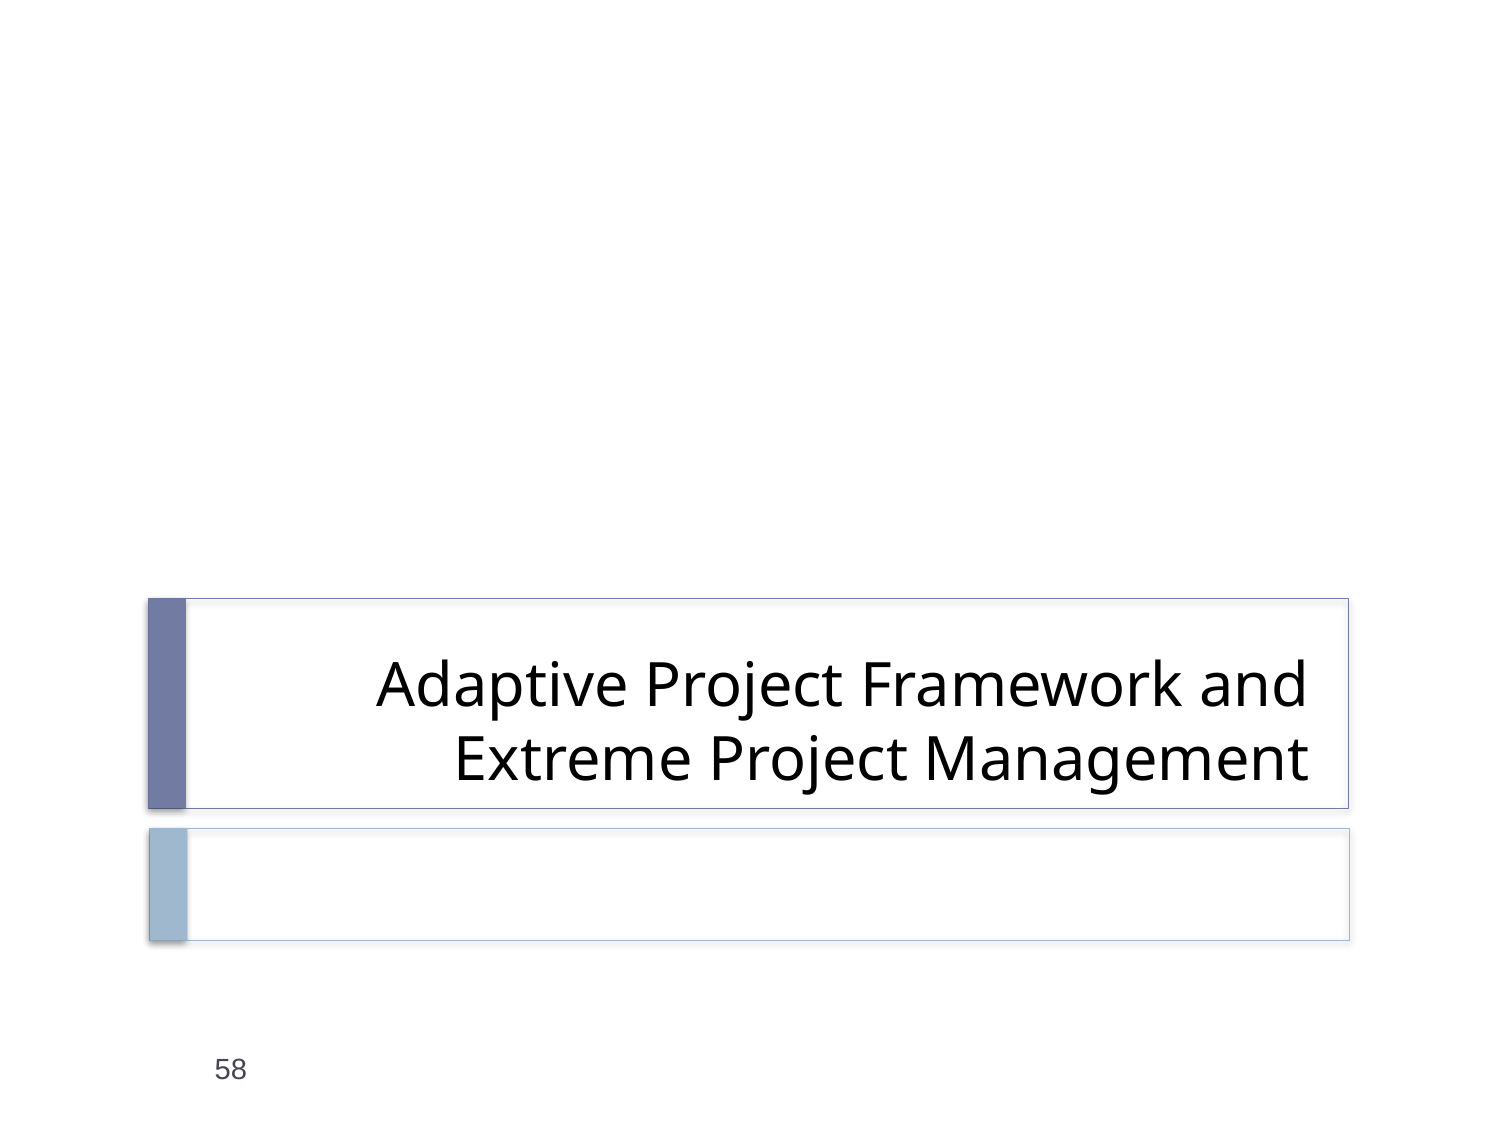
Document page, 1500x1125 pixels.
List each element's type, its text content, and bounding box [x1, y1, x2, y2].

title Adaptive Project Framework and Extreme Project Management [199, 637, 1326, 801]
slide_number 58 [199, 1042, 400, 1103]
